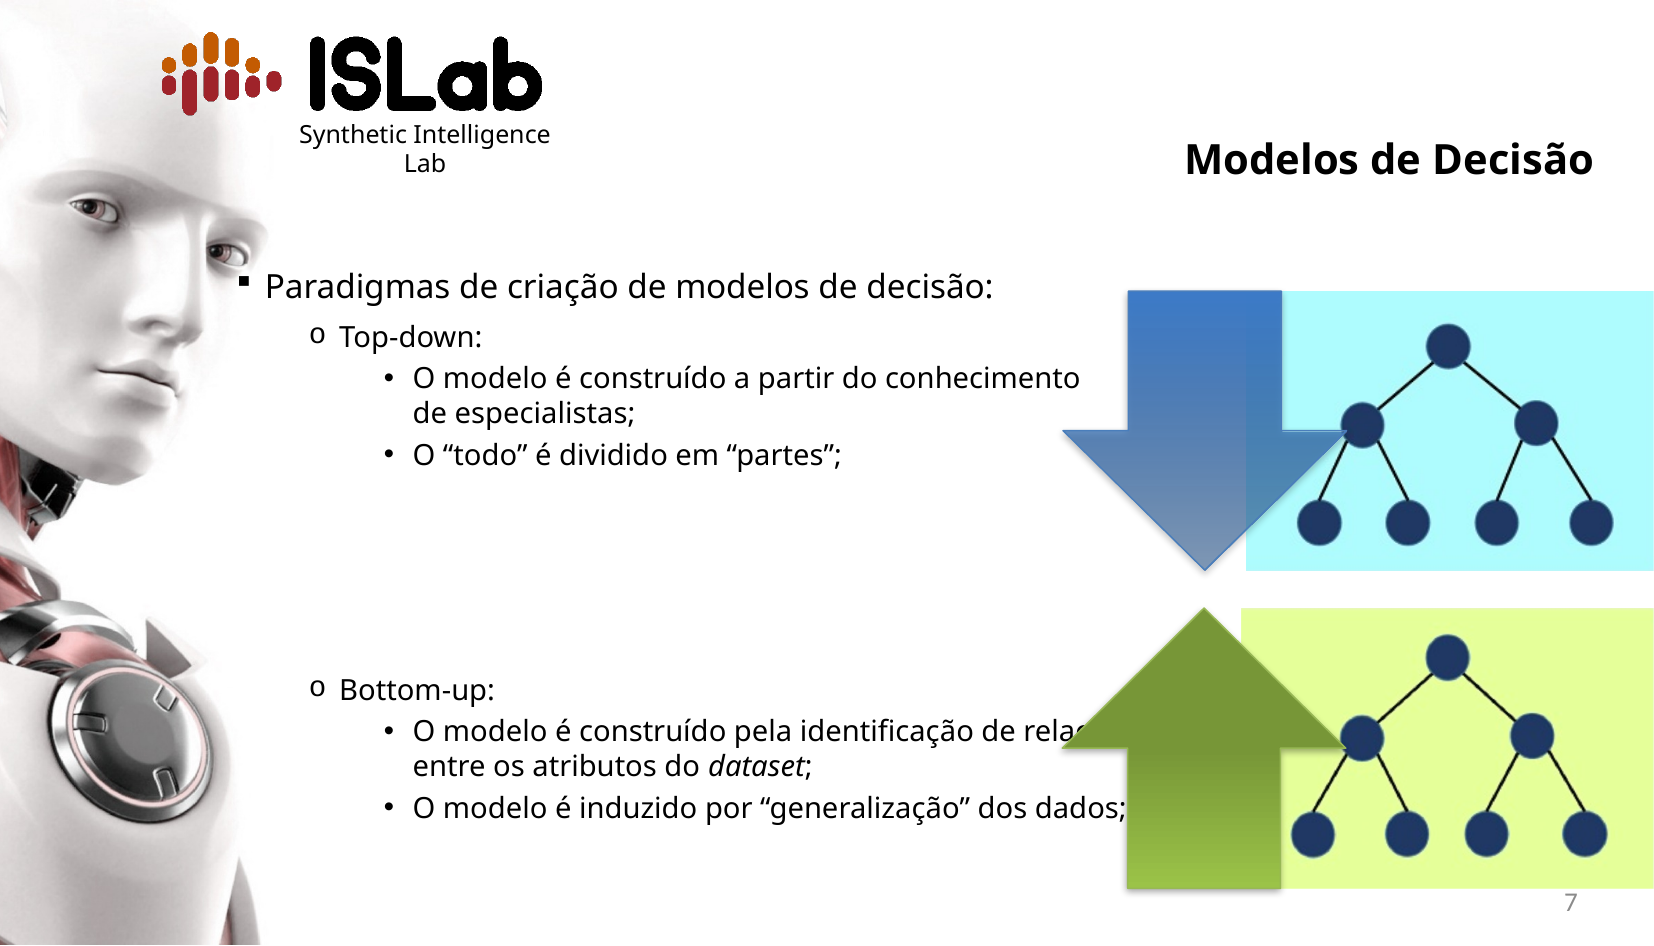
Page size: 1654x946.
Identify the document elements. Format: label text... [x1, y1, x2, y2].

slide_number 7 [1208, 897, 1595, 927]
text_box [1061, 607, 1234, 890]
title Modelos de Decisão [236, 132, 1595, 251]
picture [0, 0, 557, 945]
picture [1239, 607, 1654, 889]
picture [1245, 290, 1654, 572]
text_box [1062, 290, 1244, 571]
list Paradigmas de criação de modelos de decisão: Top-down: O modelo é construído a partir do conhecimento de especialistas; O “todo” é dividido em “partes”; Bottom-up: O modelo é construído pela identificação de relações entre os atributos do dataset; O modelo é induzido por “generalização” dos dados; [236, 265, 1595, 886]
